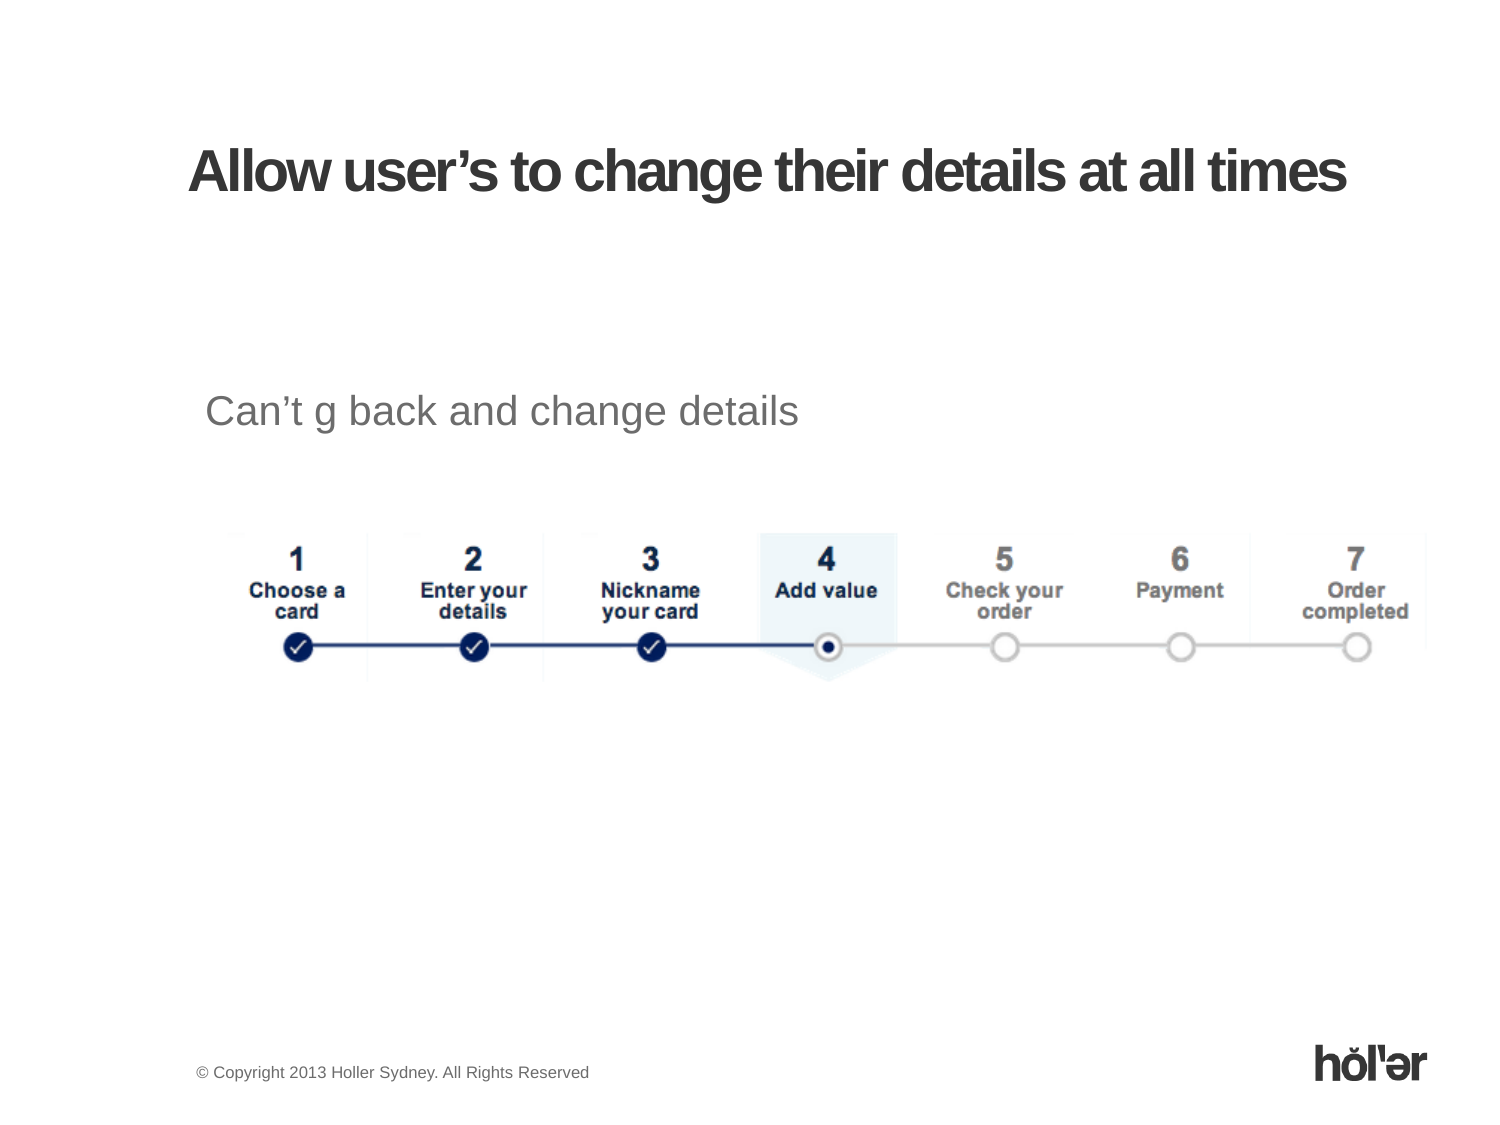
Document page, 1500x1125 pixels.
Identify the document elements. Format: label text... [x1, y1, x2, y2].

picture [1309, 1038, 1433, 1087]
picture [0, 496, 1500, 712]
list Can’t g back and change details [190, 376, 1400, 494]
title Allow user’s to change their details at all times [172, 125, 1400, 242]
